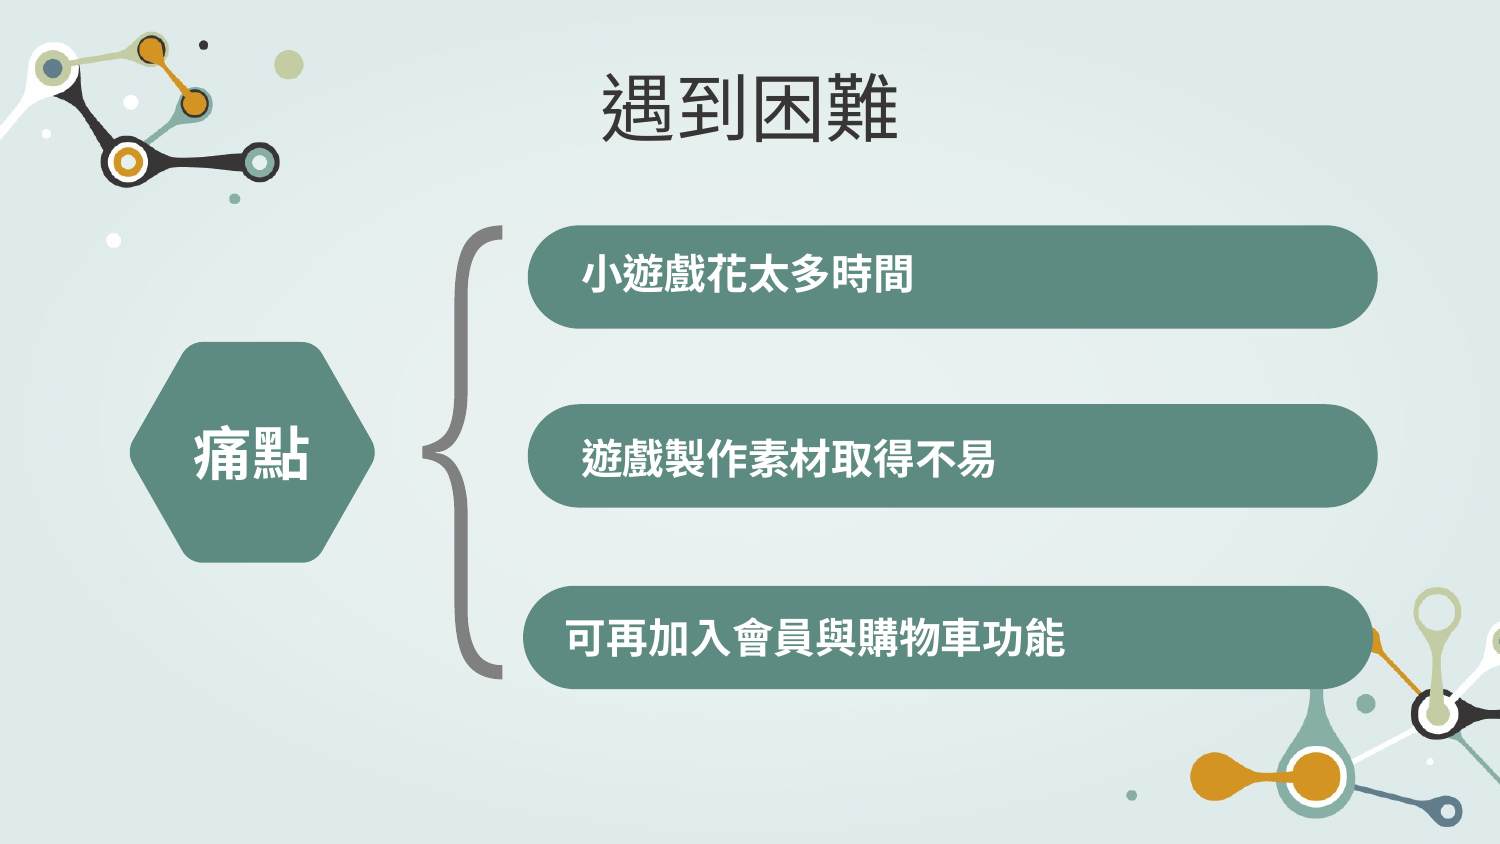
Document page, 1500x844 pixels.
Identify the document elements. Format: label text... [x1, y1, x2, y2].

text_box [525, 223, 1380, 331]
text_box 痛點 [129, 341, 375, 563]
text_box [525, 402, 1380, 510]
text_box [521, 583, 1376, 692]
text_box 可再加入會員與購物車功能 [550, 604, 1314, 670]
text_box 遇到困難 [397, 46, 1103, 150]
text_box 小遊戲花太多時間 [566, 240, 1330, 306]
text_box 遊戲製作素材取得不易 [566, 425, 1330, 491]
text_box [422, 225, 503, 680]
picture [0, 0, 1500, 844]
